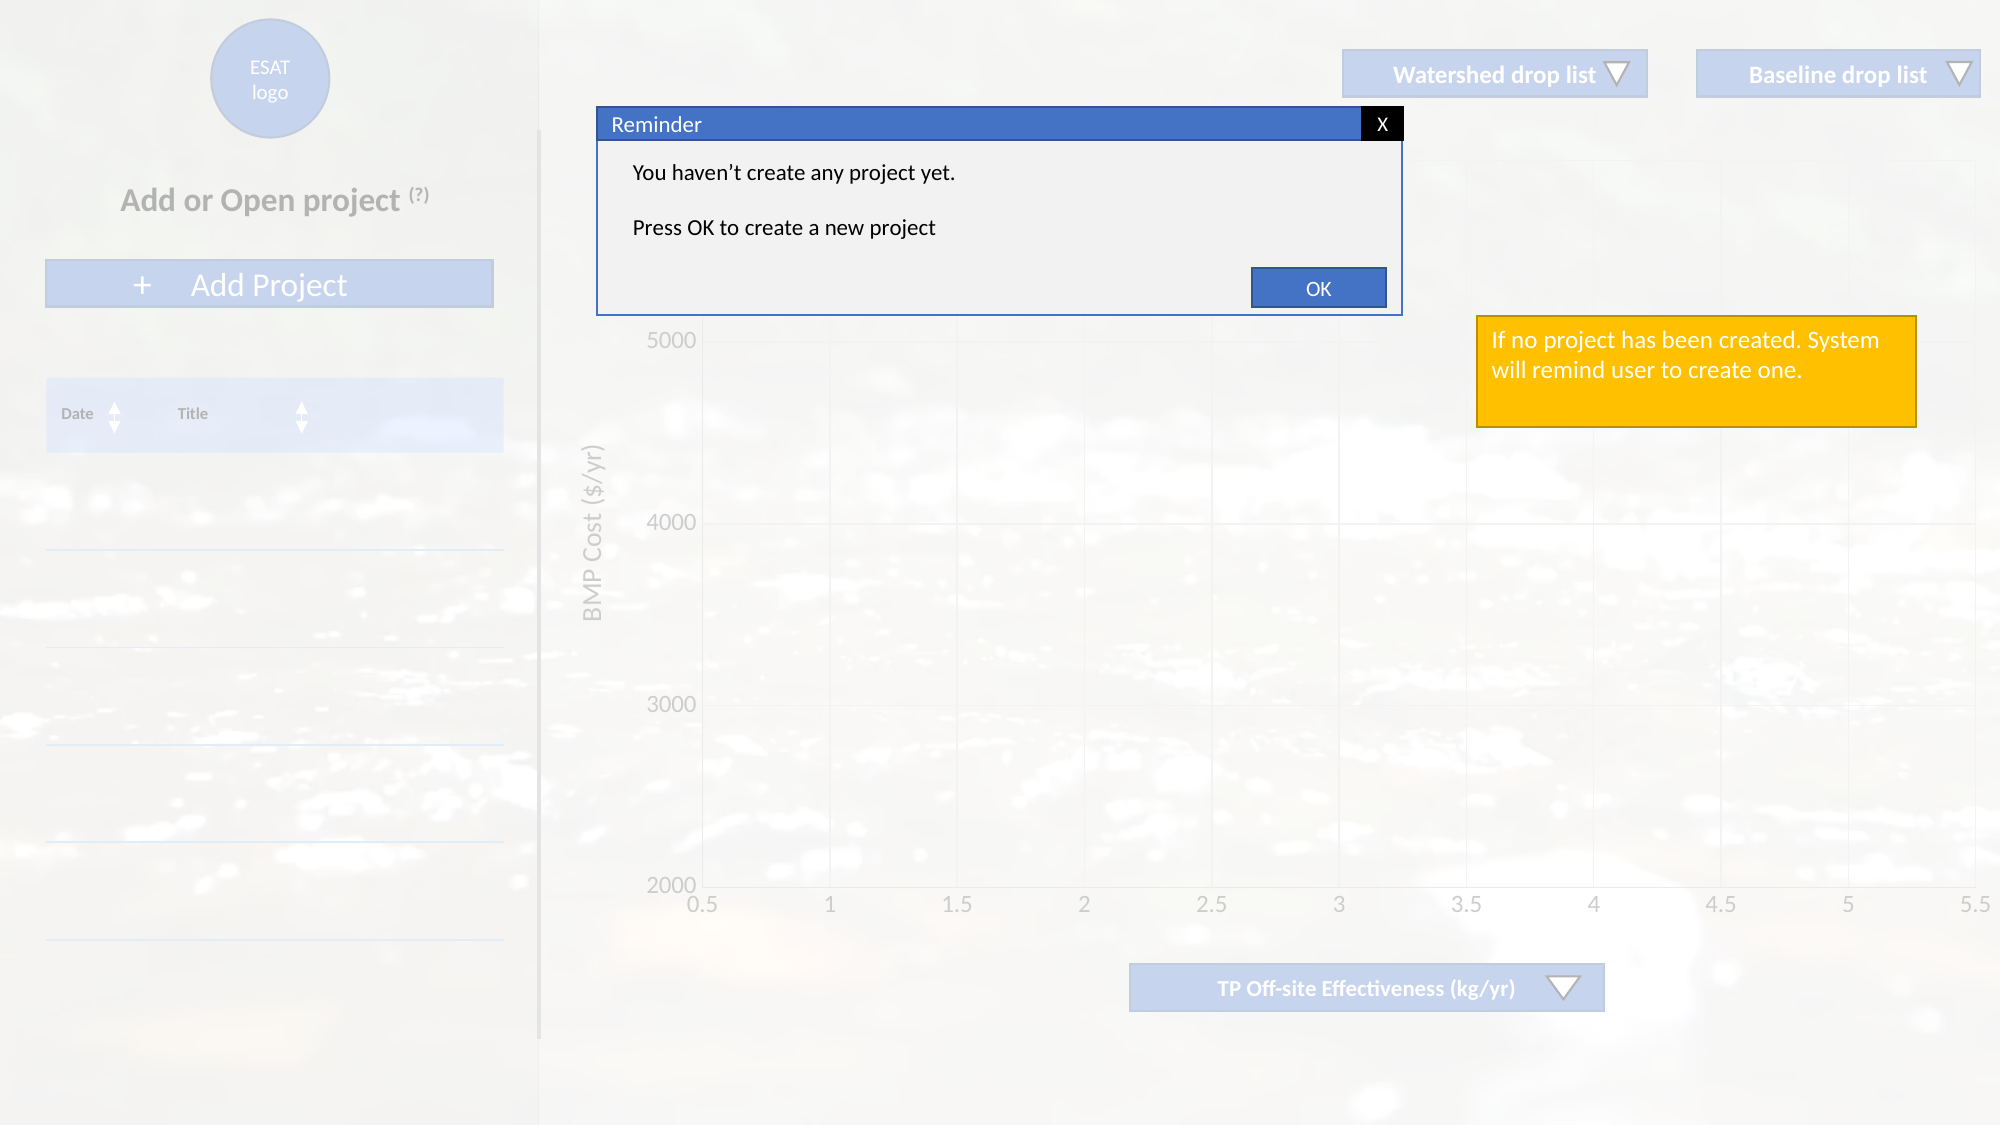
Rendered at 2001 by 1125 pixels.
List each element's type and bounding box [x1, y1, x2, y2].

text_box [1343, 50, 1647, 97]
text_box [0, 0, 539, 1125]
text_box [1696, 50, 1981, 97]
chart [539, 0, 2000, 1125]
text_box [1129, 964, 1605, 1011]
text_box [596, 107, 1404, 316]
